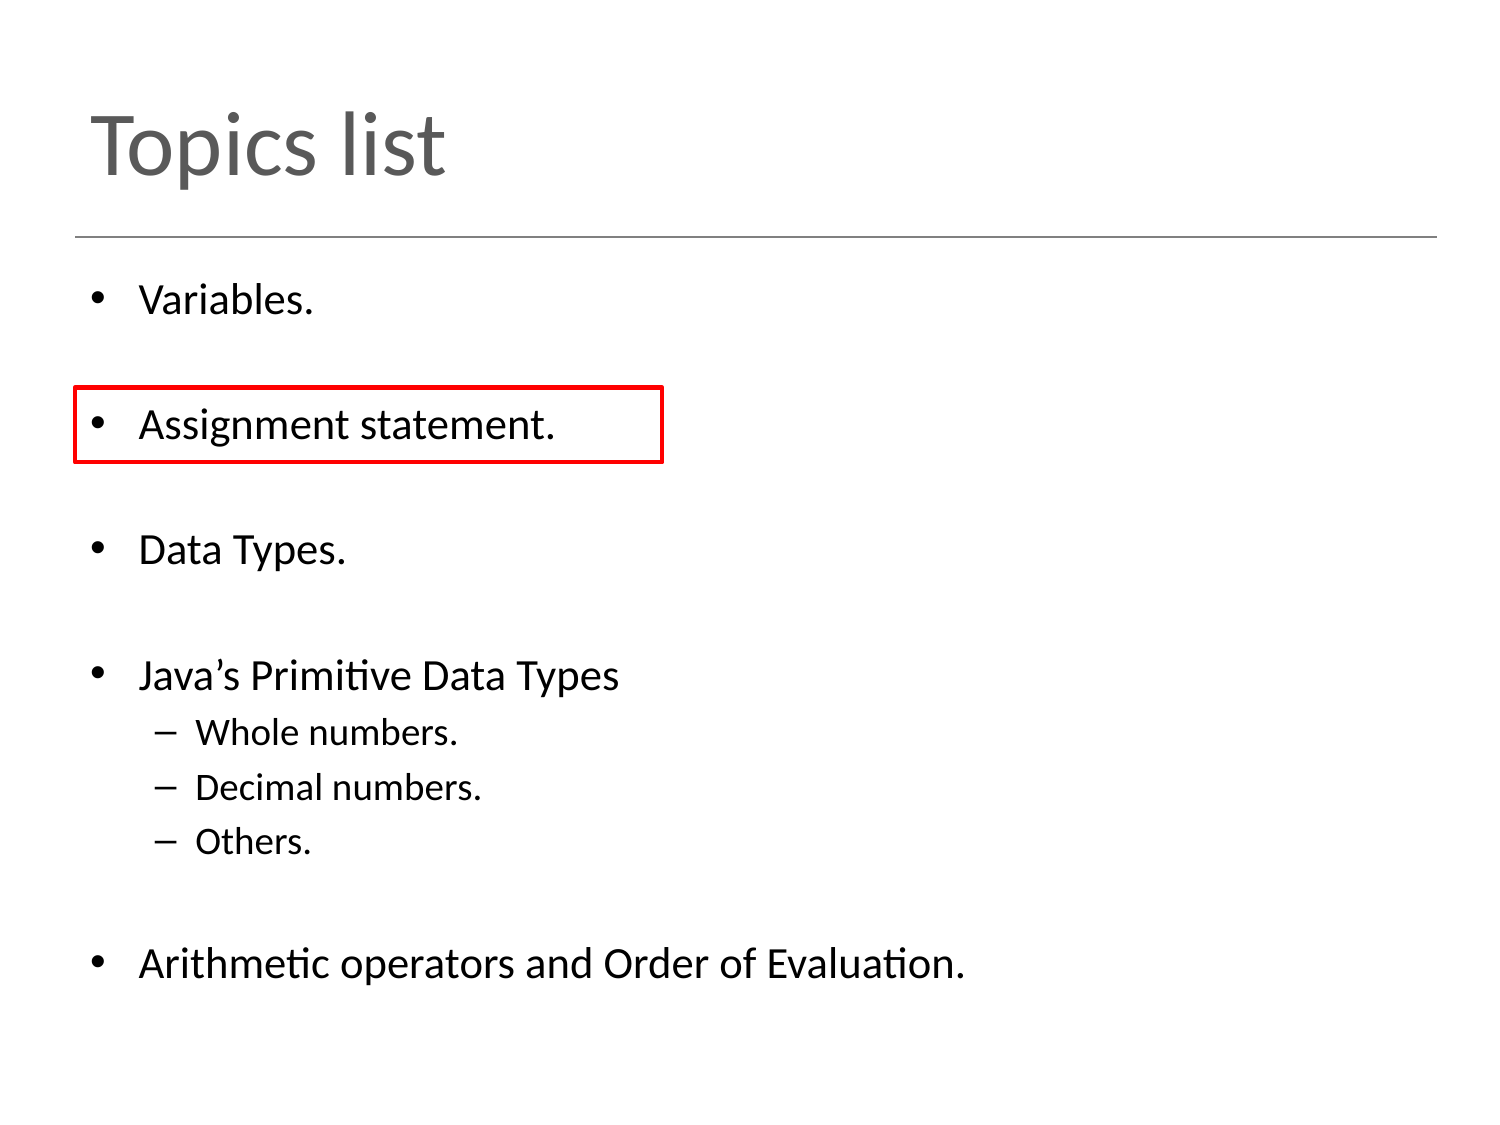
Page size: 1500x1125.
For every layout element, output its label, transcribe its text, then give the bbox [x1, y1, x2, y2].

list Variables. Assignment statement. Data Types. Java’s Primitive Data Types Whole numbers. Decimal numbers. Others. Arithmetic operators and Order of Evaluation. [75, 262, 1425, 1005]
title Topics list [75, 45, 1425, 233]
text_box [73, 385, 664, 464]
